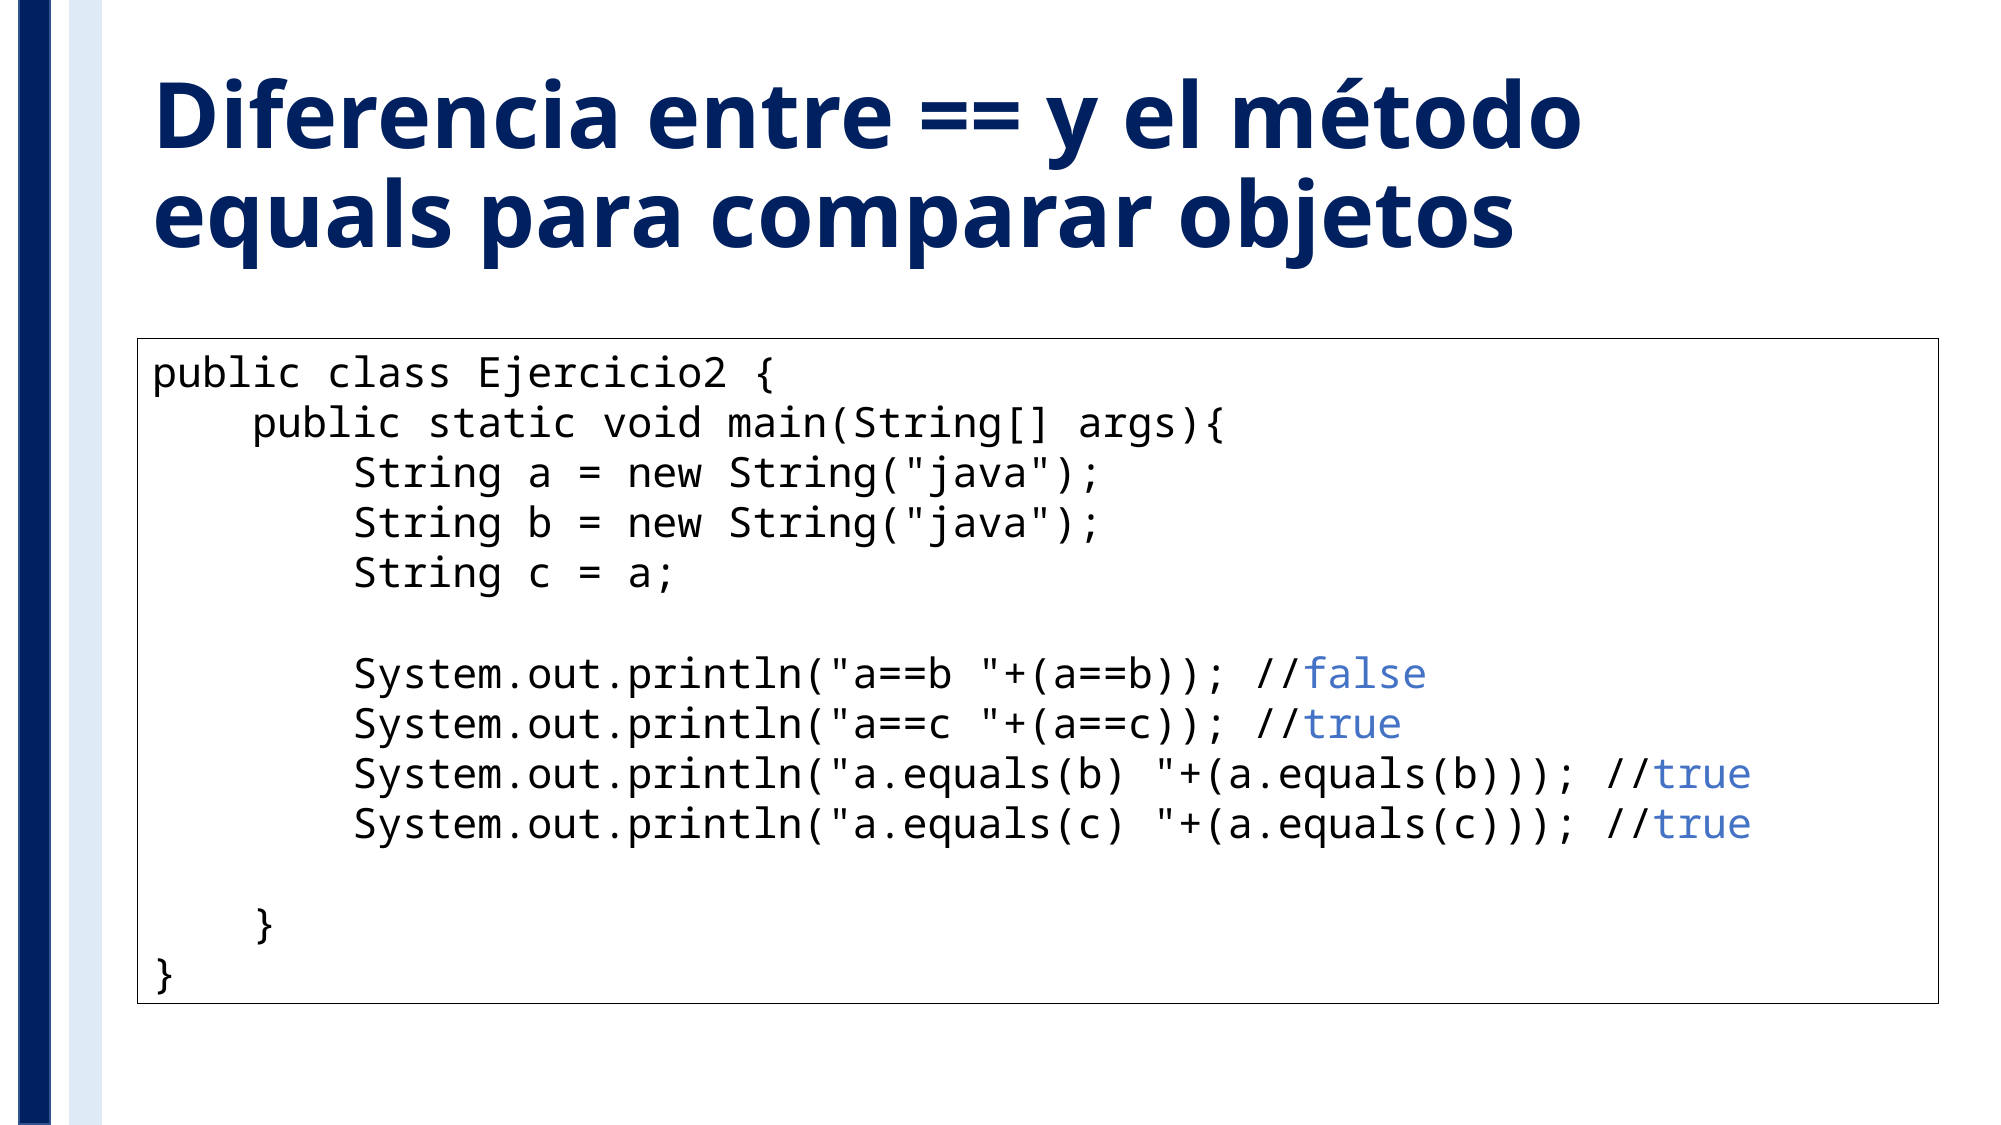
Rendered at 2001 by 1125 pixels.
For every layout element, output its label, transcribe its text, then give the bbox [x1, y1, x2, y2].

title Diferencia entre == y el método equals para comparar objetos [137, 59, 1863, 278]
text_box public class Ejercicio2 { public static void main(String[] args){ String a = new String("java"); String b = new String("java"); String c = a; System.out.println("a==b "+(a==b)); //false System.out.println("a==c "+(a==c)); //true System.out.println("a.equals(b) "+(a.equals(b))); //true System.out.println("a.equals(c) "+(a.equals(c))); //true } } [137, 338, 1939, 1004]
